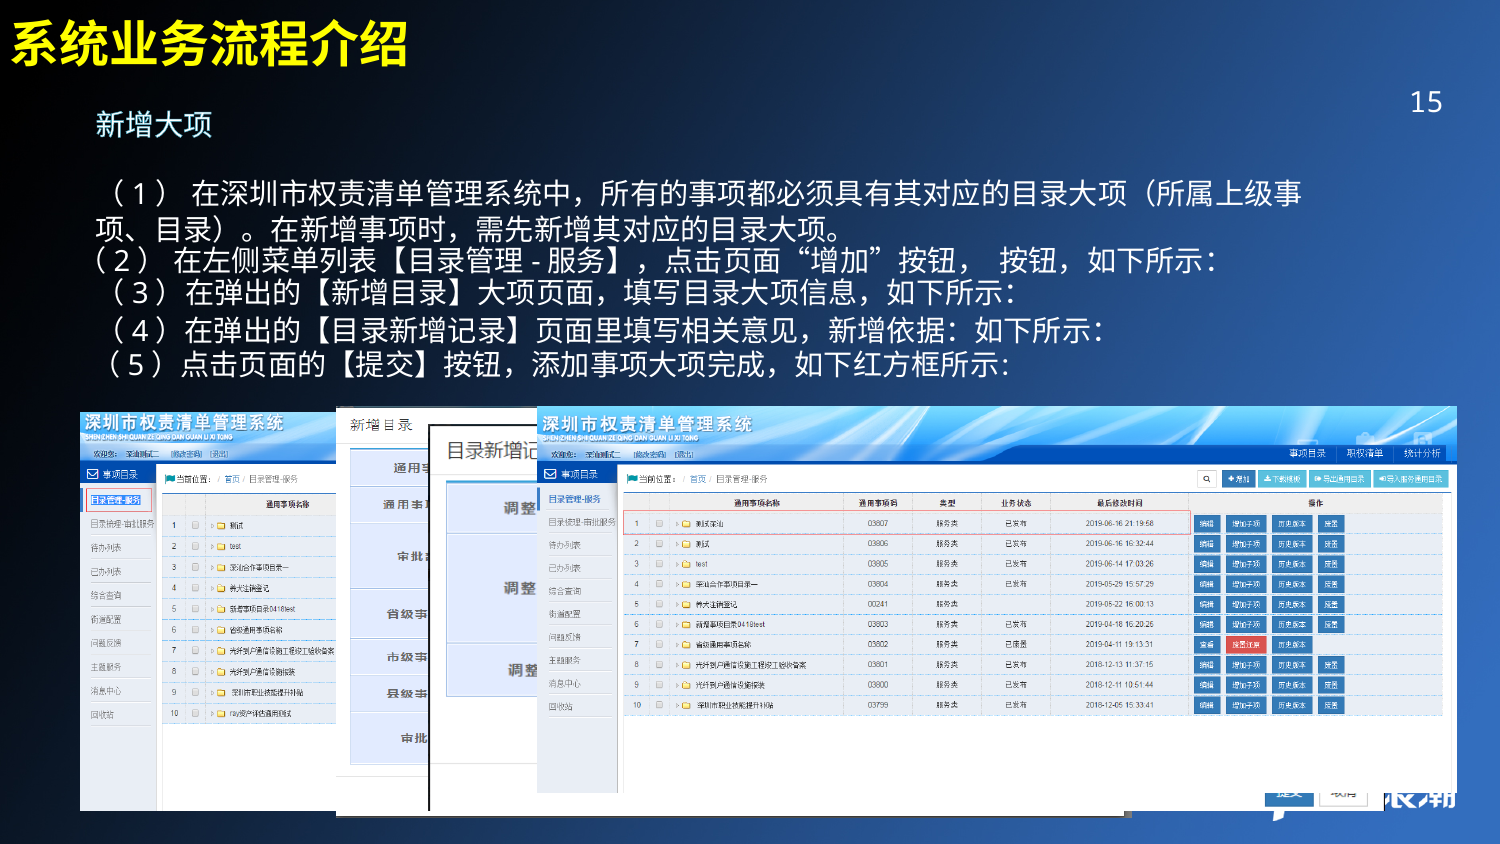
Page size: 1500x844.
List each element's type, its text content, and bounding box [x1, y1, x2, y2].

text_box 新增大项 （1） 在深圳市权责清单管理系统中，所有的事项都必须具有其对应的目录大项（所属上级事项、目录）。在新增事项时，需先新增其对应的目录大项。 [80, 98, 1335, 254]
picture [0, 0, 1500, 844]
text_box （2） 在左侧菜单列表【目录管理-服务】，点击页面“增加”按钮， 按钮，如下所示： [8, 204, 1289, 285]
text_box 系统业务流程介绍 [0, 4, 425, 80]
text_box （3）在弹出的【新增目录】大项页面，填写目录大项信息，如下所示： [81, 266, 1312, 305]
text_box （5）点击页面的【提交】按钮，添加事项大项完成，如下红方框所示： [63, 338, 1301, 389]
text_box （4）在弹出的【目录新增记录】页面里填写相关意见，新增依据：如下所示： [80, 305, 1313, 355]
